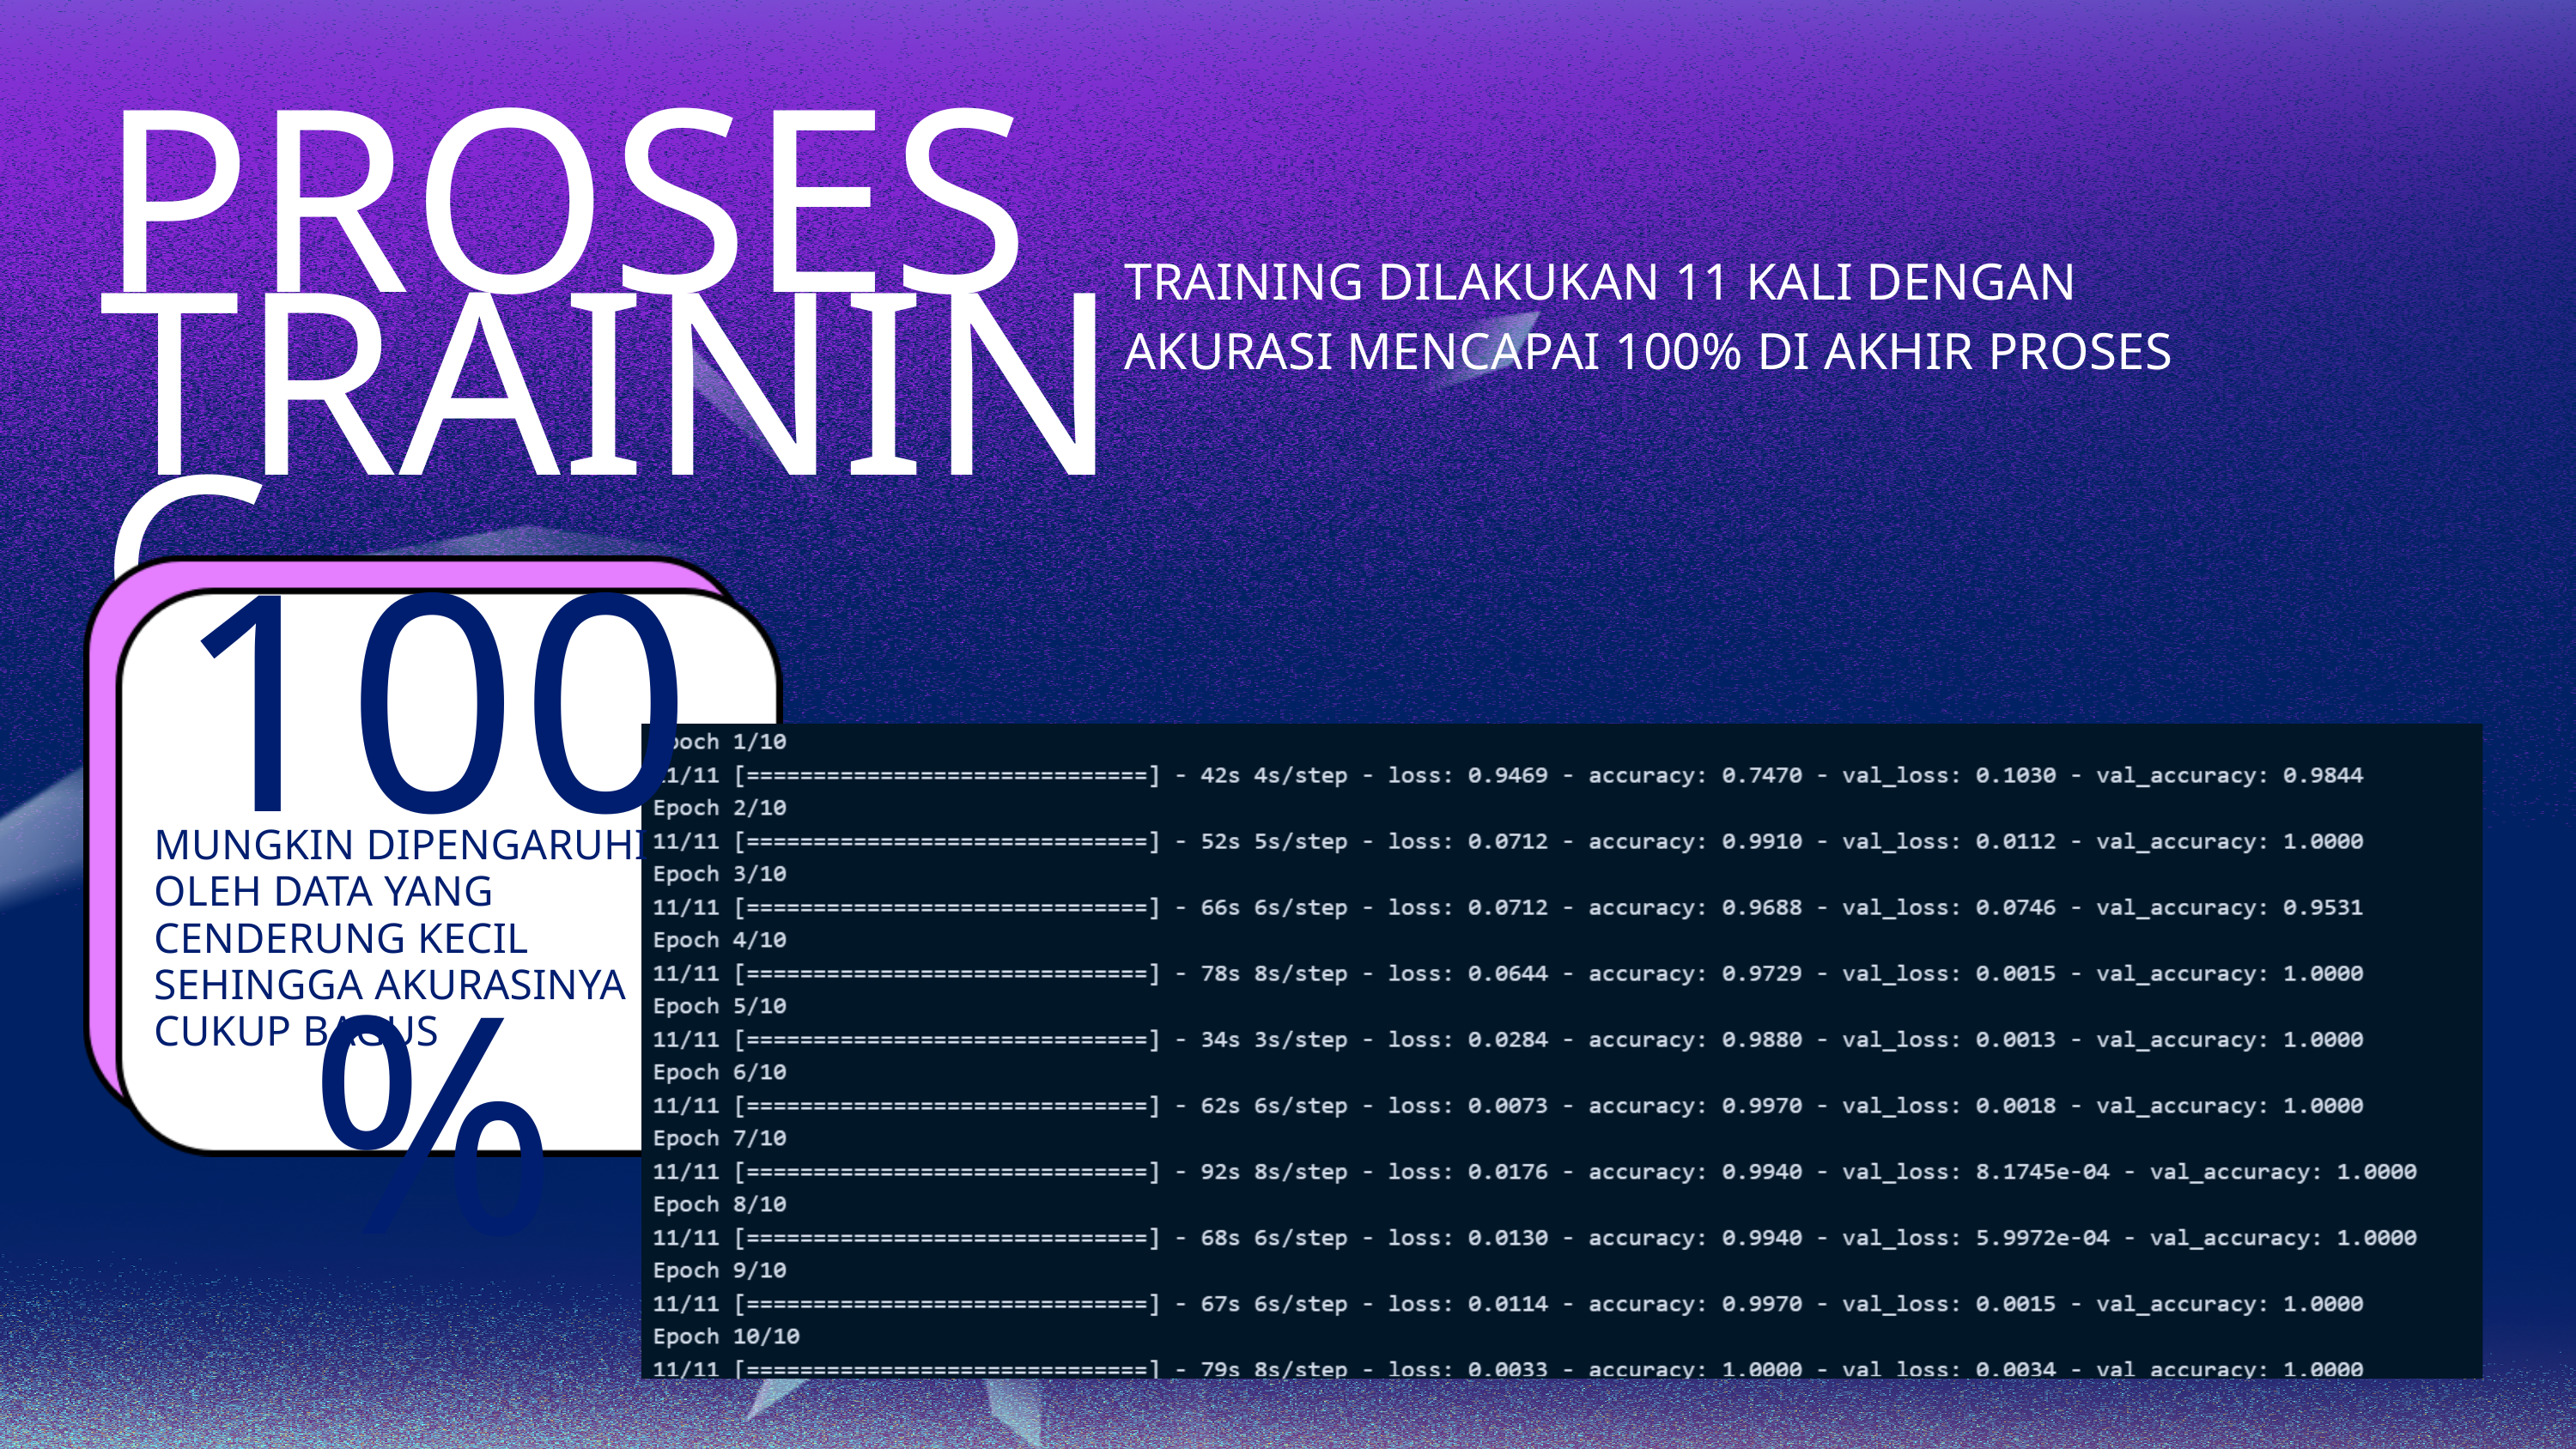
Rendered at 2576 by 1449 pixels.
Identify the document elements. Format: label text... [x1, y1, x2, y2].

text_box 100% [83, 448, 783, 1294]
text_box MUNGKIN DIPENGARUHI OLEH DATA YANG CENDERUNG KECIL SEHINGGA AKURASINYA CUKUP BAGUS [154, 822, 713, 1054]
text_box [0, 312, 2089, 1449]
text_box PROSES TRAINING [99, 160, 1184, 710]
text_box TRAINING DILAKUKAN 11 KALI DENGAN AKURASI MENCAPAI 100% DI AKHIR PROSES [1124, 239, 2210, 380]
text_box [641, 724, 2483, 1379]
text_box [0, 0, 2576, 1449]
